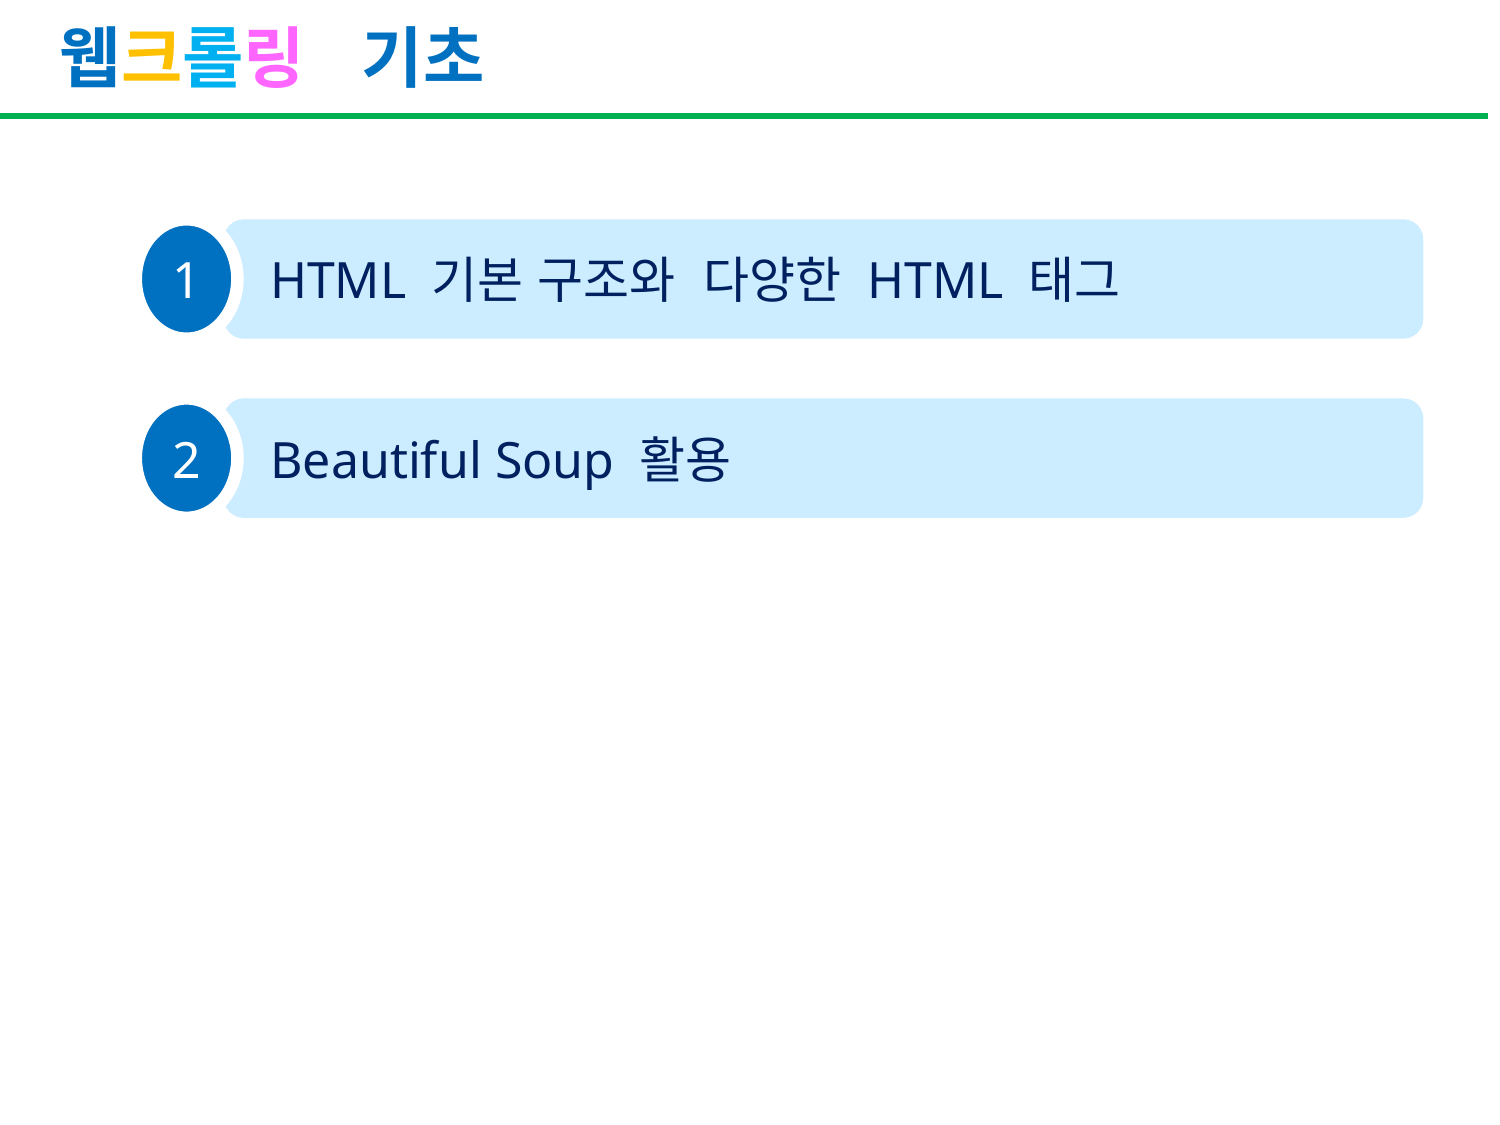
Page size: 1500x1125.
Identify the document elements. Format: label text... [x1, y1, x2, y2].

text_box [135, 397, 1424, 519]
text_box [135, 218, 1424, 340]
title 웹크롤링 기초 [44, 11, 880, 100]
